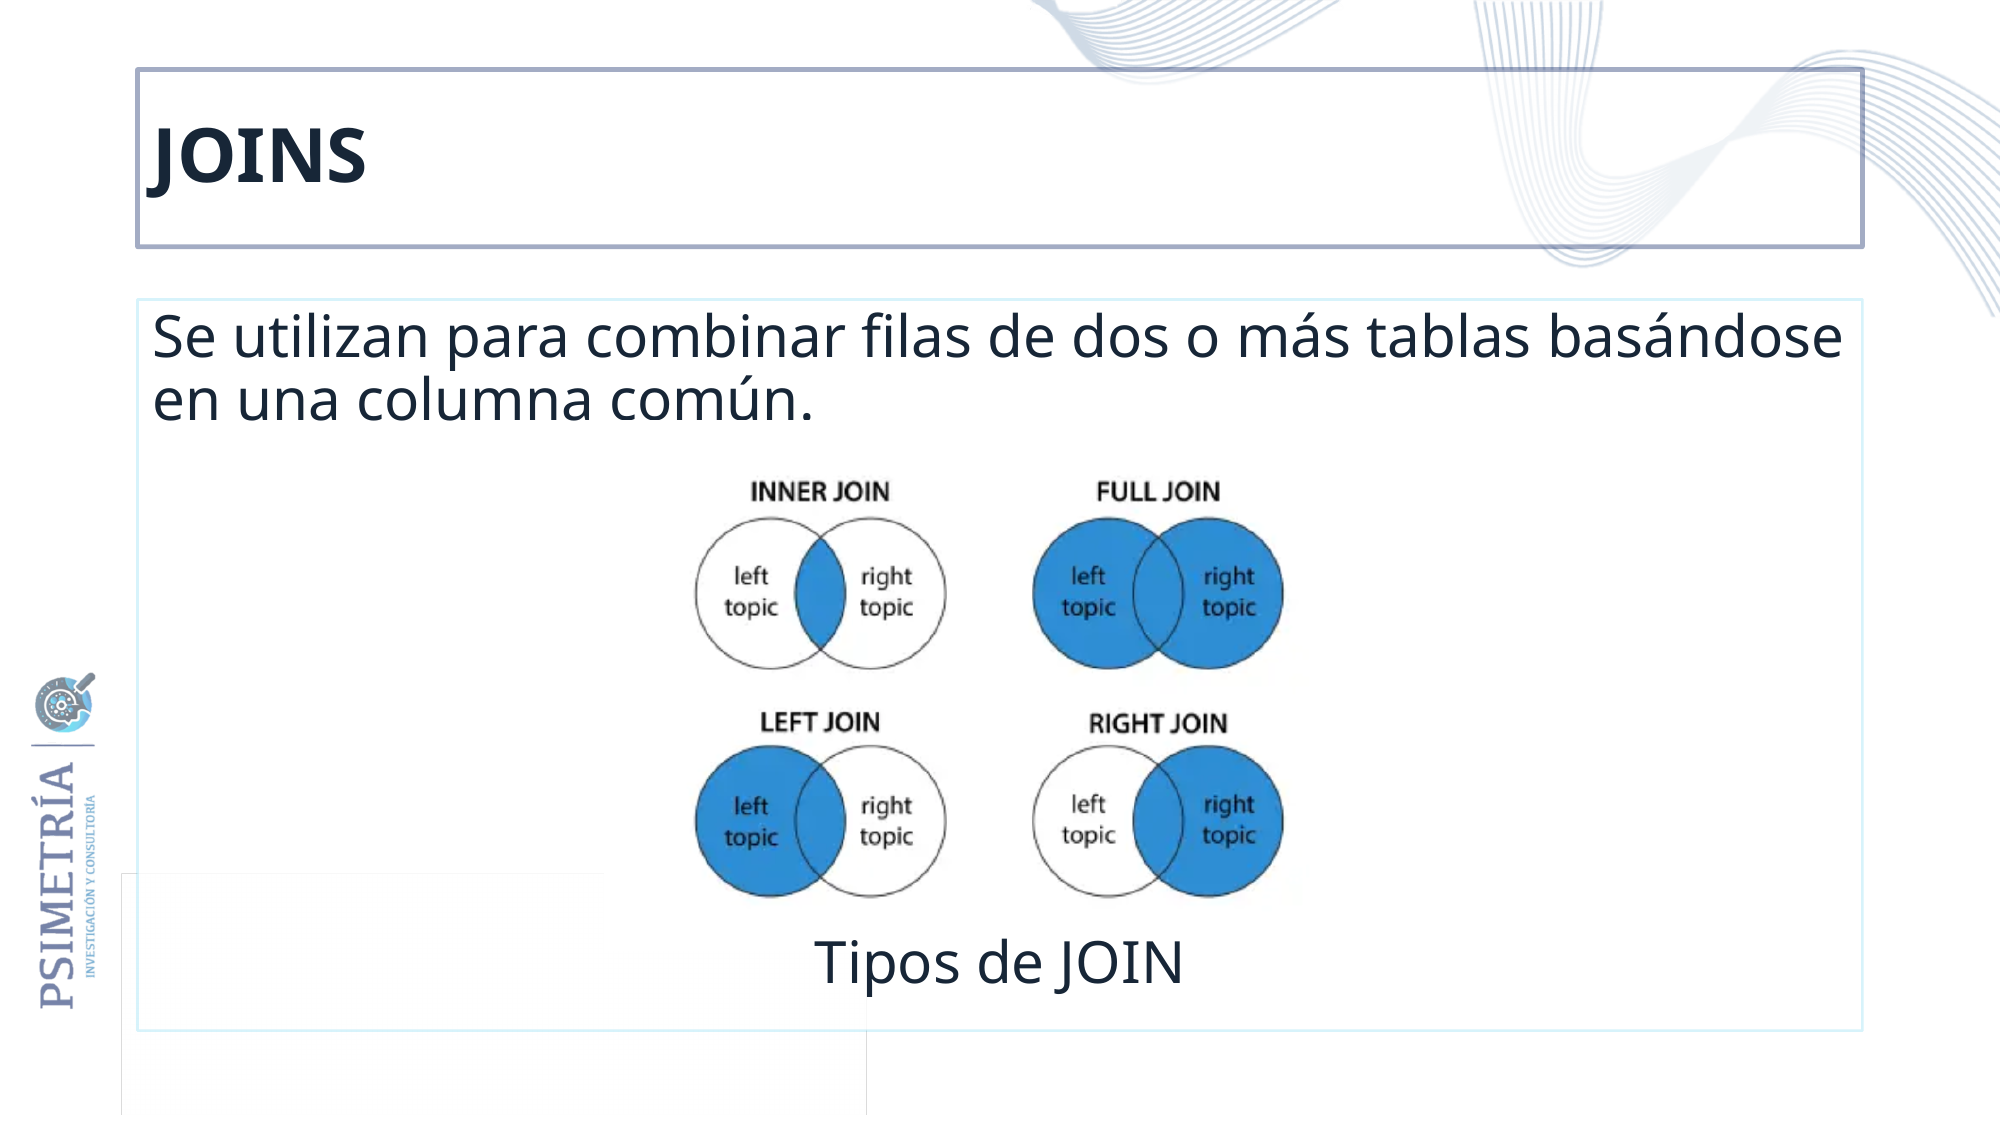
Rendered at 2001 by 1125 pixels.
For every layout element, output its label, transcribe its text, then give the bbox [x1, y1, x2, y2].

text_box Tipos de JOIN [699, 952, 1301, 1003]
picture [603, 419, 1350, 952]
title JOINS [135, 67, 1865, 249]
list Se utilizan para combinar filas de dos o más tablas basándose en una columna común. [136, 298, 1864, 1032]
